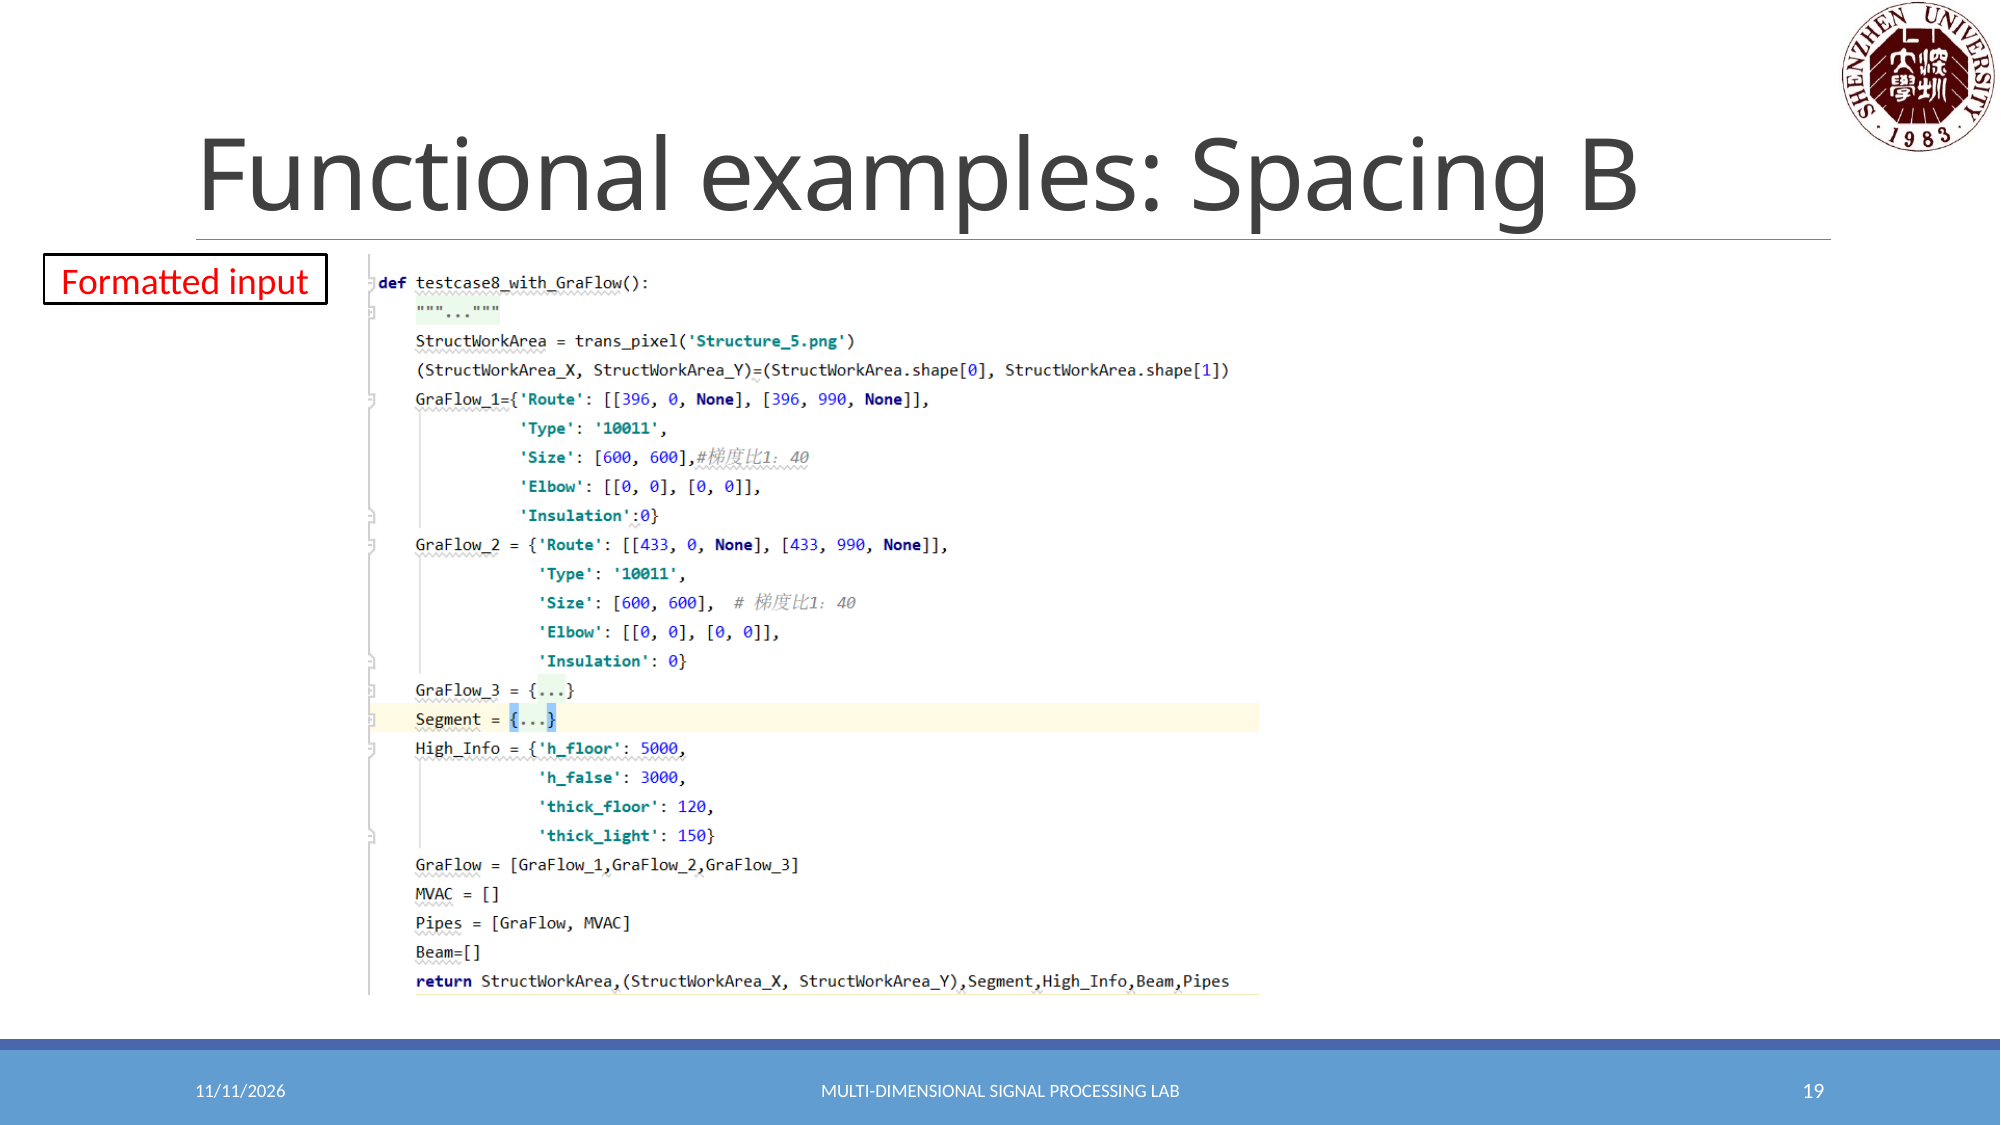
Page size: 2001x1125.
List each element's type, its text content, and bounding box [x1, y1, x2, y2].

title Functional examples: Spacing B [180, 47, 1830, 239]
picture [1839, 0, 1997, 154]
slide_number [180, 1059, 586, 1120]
picture [368, 254, 1259, 996]
slide_number 19 [1624, 1059, 1840, 1120]
footer Multi-Dimensional Signal Processing Lab [604, 1059, 1396, 1120]
text_box Formatted input [43, 253, 328, 305]
